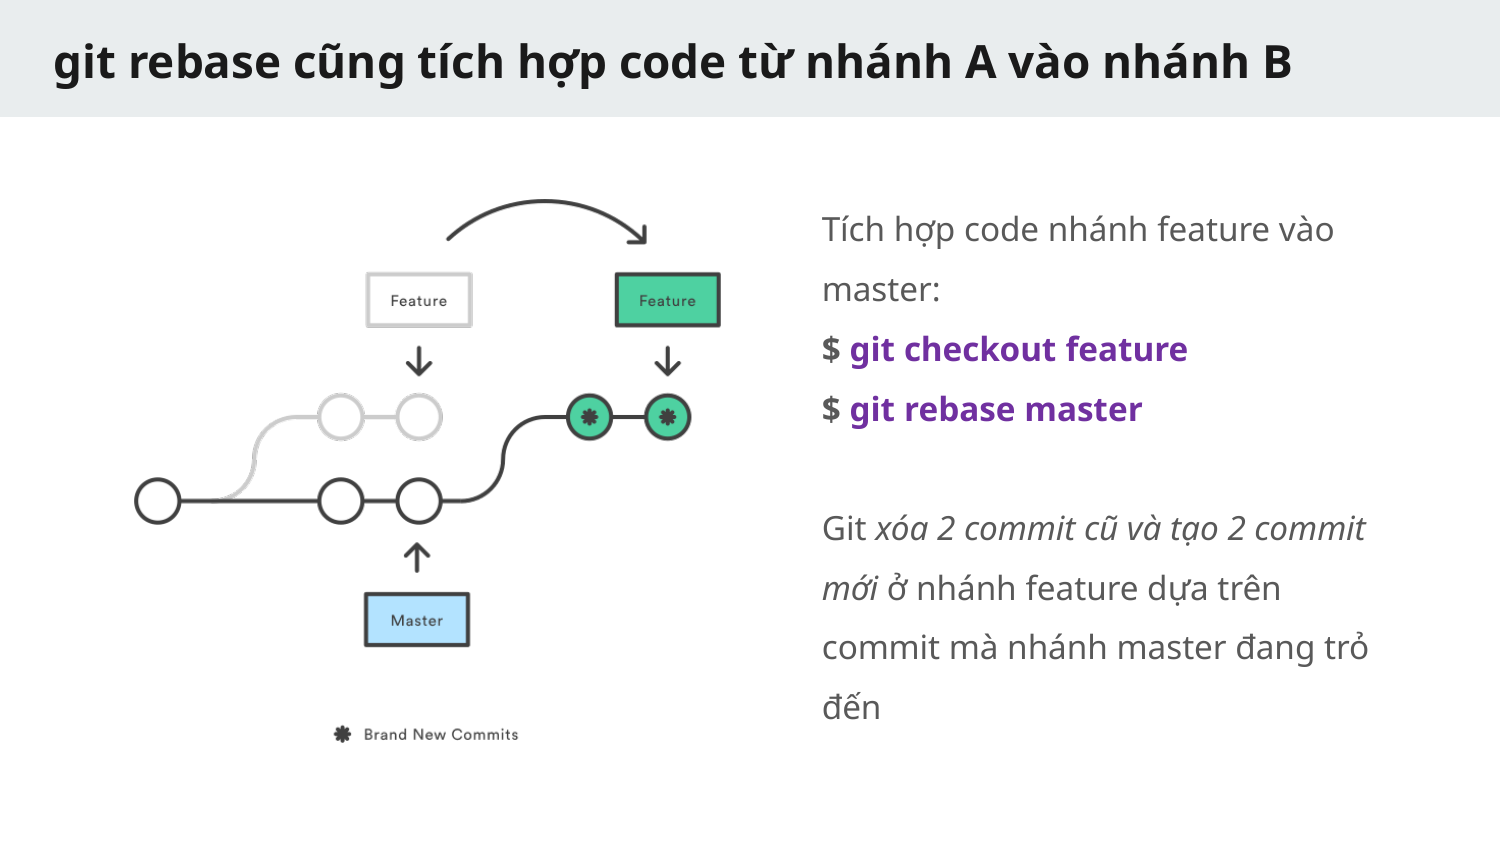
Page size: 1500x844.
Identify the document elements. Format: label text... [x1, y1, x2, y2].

text_box Git xóa 2 commit cũ và tạo 2 commit mới ở nhánh feature dựa trên commit mà nhánh master đang trỏ đến [838, 471, 1407, 739]
picture [20, 193, 835, 748]
text_box Tích hợp code nhánh feature vào master: $ git checkout feature $ git rebase master [788, 173, 1407, 440]
title git rebase cũng tích hợp code từ nhánh A vào nhánh B [38, 17, 1467, 106]
